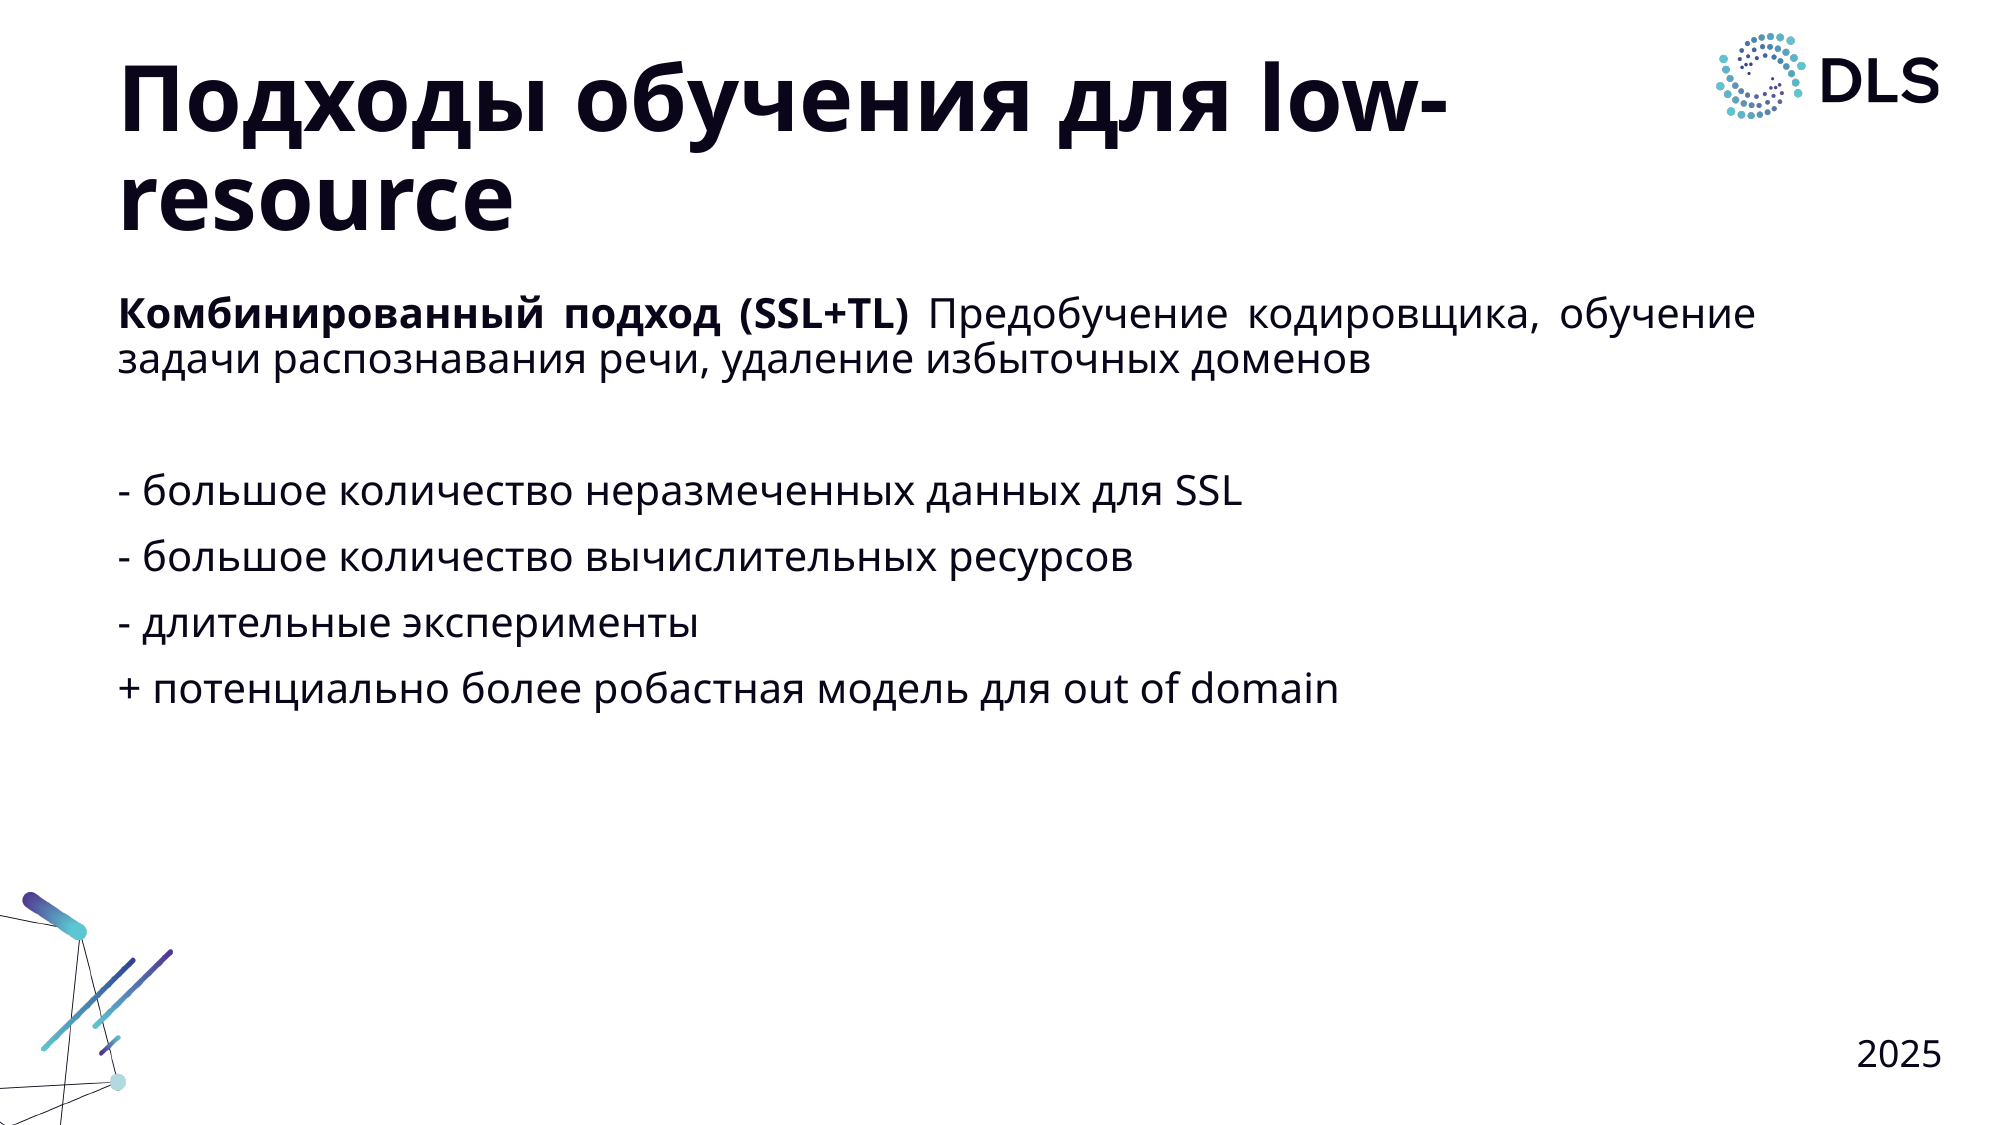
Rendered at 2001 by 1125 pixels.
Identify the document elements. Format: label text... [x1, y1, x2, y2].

list 2025 [1745, 1022, 1958, 1079]
picture [0, 892, 173, 1125]
title Подходы обучения для low-resource [102, 42, 1827, 261]
picture [1716, 33, 1939, 119]
list Комбинированный подход (SSL+TL) Предобучение кодировщика, обучение задачи распознавания речи, удаление избыточных доменов - большое количество неразмеченных данных для SSL - большое количество вычислительных ресурсов - длительные эксперименты + потенциально более робастная модель для out of domain [102, 285, 1772, 950]
